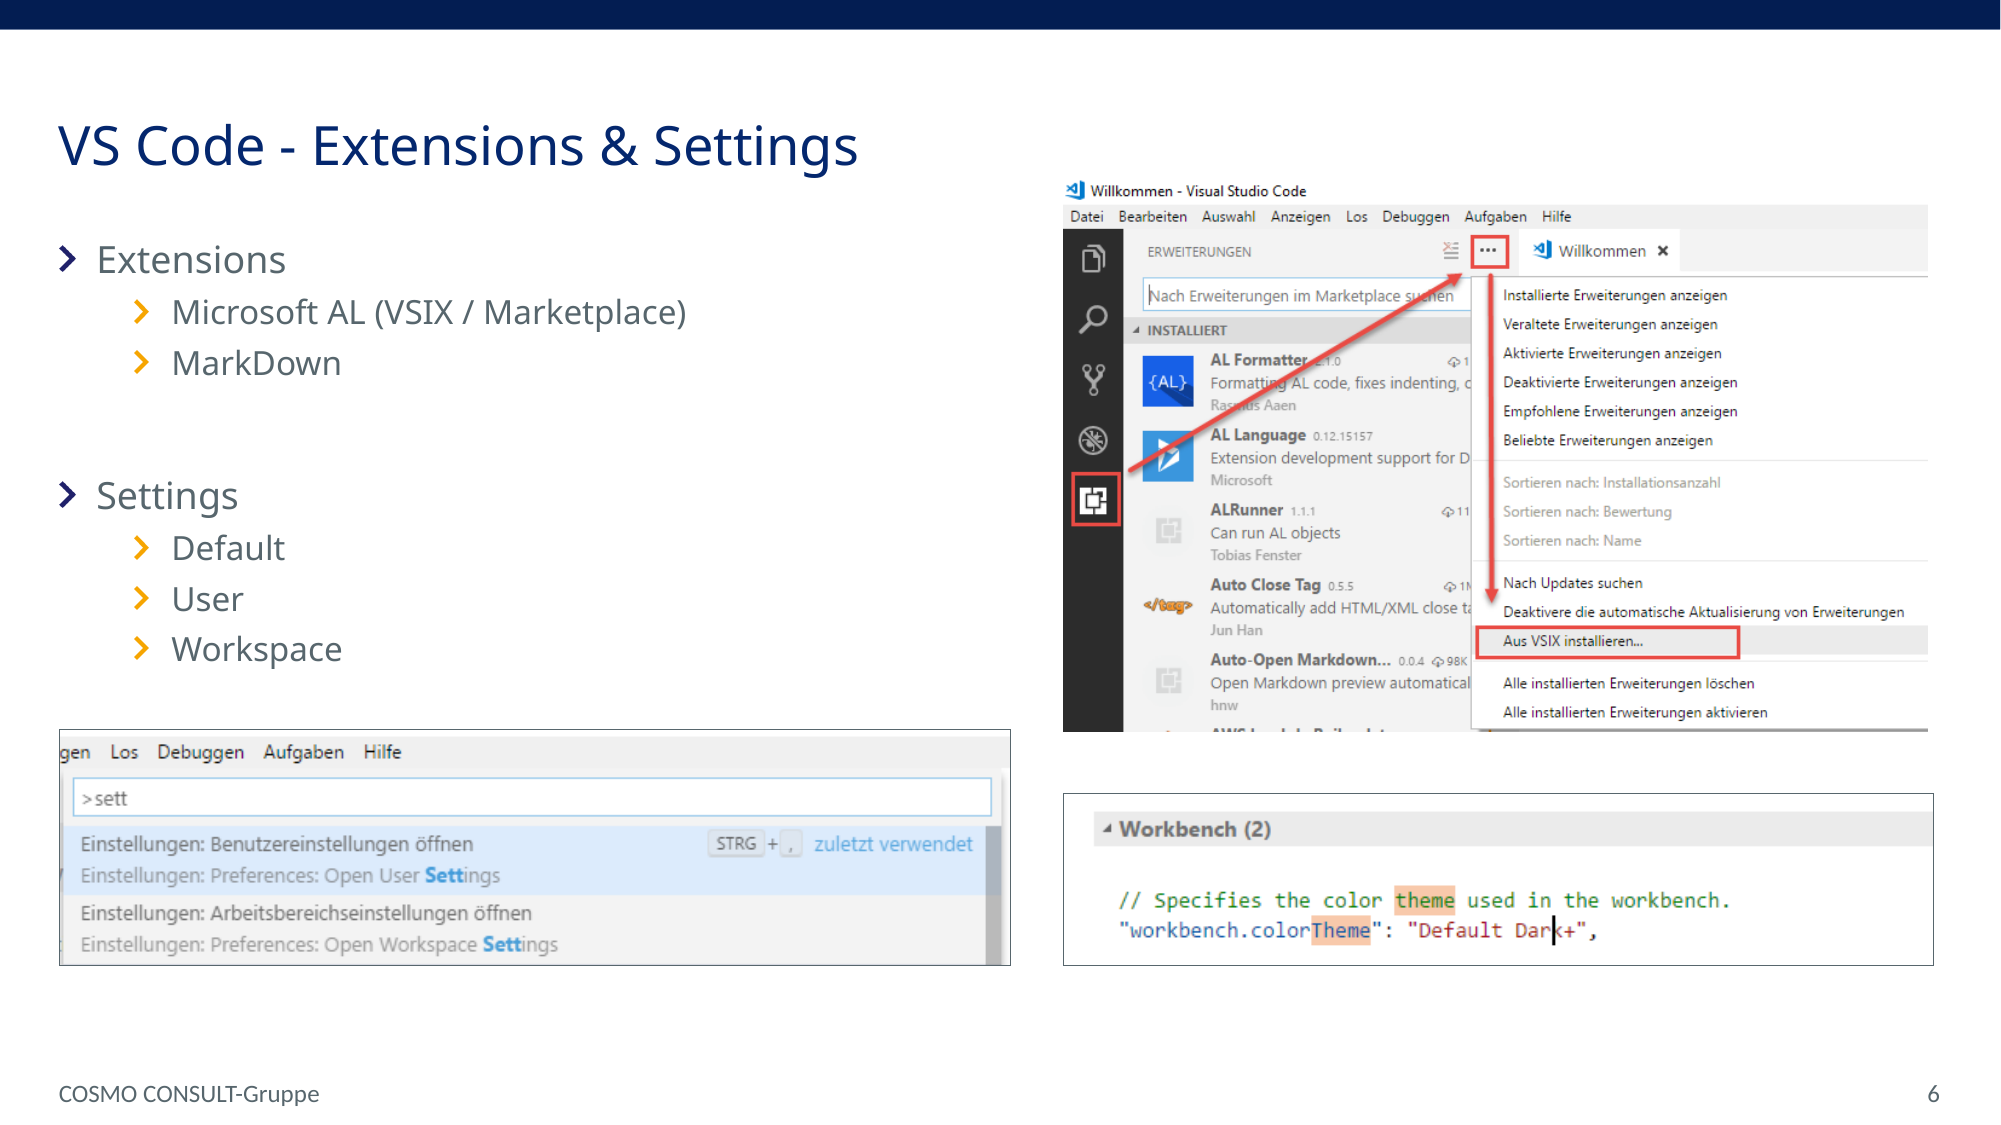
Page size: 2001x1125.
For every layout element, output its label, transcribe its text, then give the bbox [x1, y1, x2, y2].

slide_number 6 [1526, 1062, 1940, 1123]
list Extensions Microsoft AL (VSIX / Marketplace) MarkDown Settings Default User Workspace [58, 235, 1941, 1040]
picture [134, 350, 149, 374]
picture [134, 299, 149, 324]
picture [134, 535, 149, 560]
picture [1063, 177, 1928, 733]
picture [59, 729, 1011, 966]
title VS Code - Extensions & Settings [59, 59, 1940, 178]
picture [59, 481, 76, 508]
picture [134, 586, 149, 610]
slide_number COSMO CONSULT-Gruppe [59, 1062, 509, 1123]
picture [134, 636, 149, 660]
picture [1063, 793, 1934, 966]
picture [59, 245, 76, 272]
